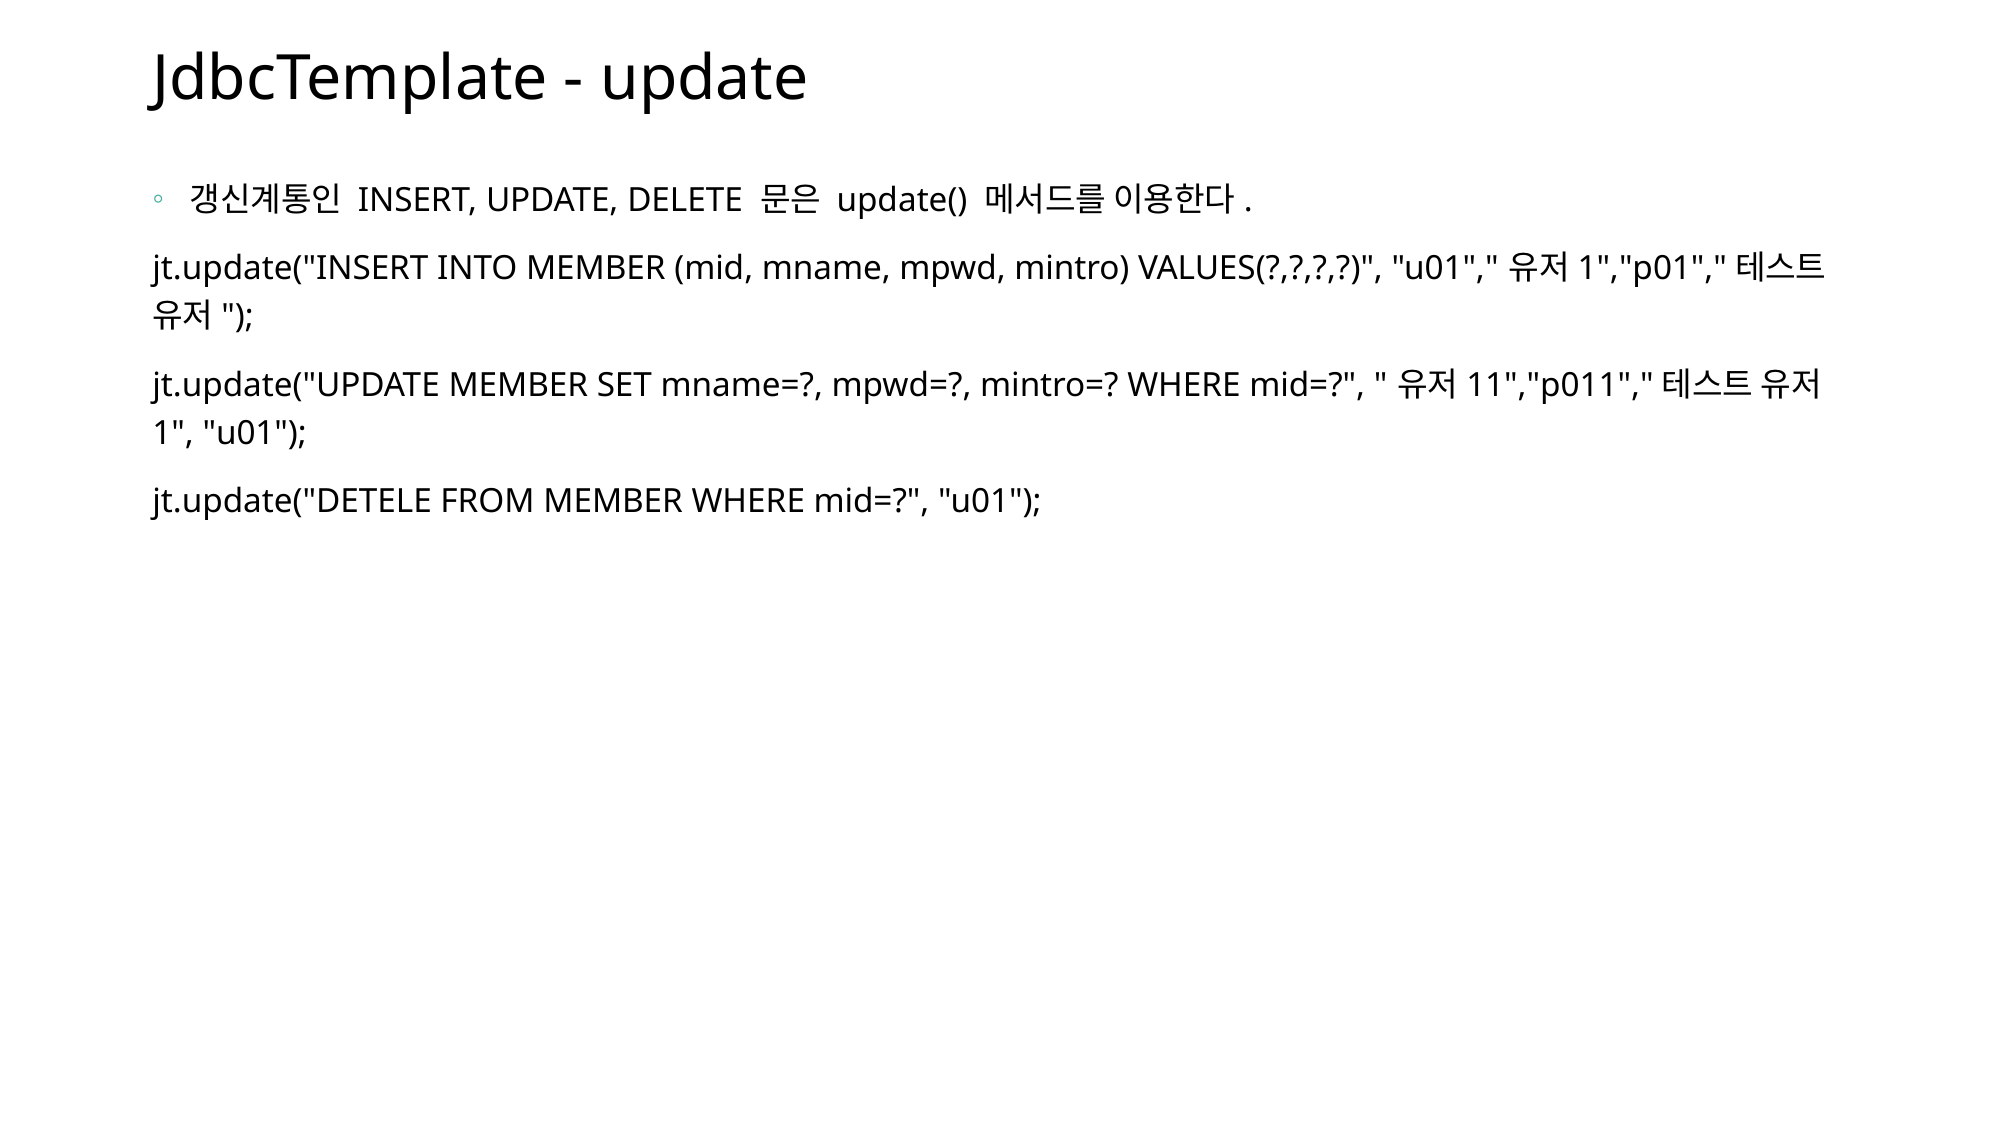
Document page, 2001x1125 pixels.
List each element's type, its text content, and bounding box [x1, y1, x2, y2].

title JdbcTemplate - update [137, 22, 1863, 136]
list 갱신계통인 INSERT, UPDATE, DELETE 문은 update() 메서드를 이용한다. jt.update("INSERT INTO MEMBER (mid, mname, mpwd, mintro) VALUES(?,?,?,?)", "u01","유저1","p01","테스트 유저"); jt.update("UPDATE MEMBER SET mname=?, mpwd=?, mintro=? WHERE mid=?", "유저11","p011","테스트 유저1", "u01"); jt.update("DETELE FROM MEMBER WHERE mid=?", "u01"); [137, 162, 1863, 1014]
